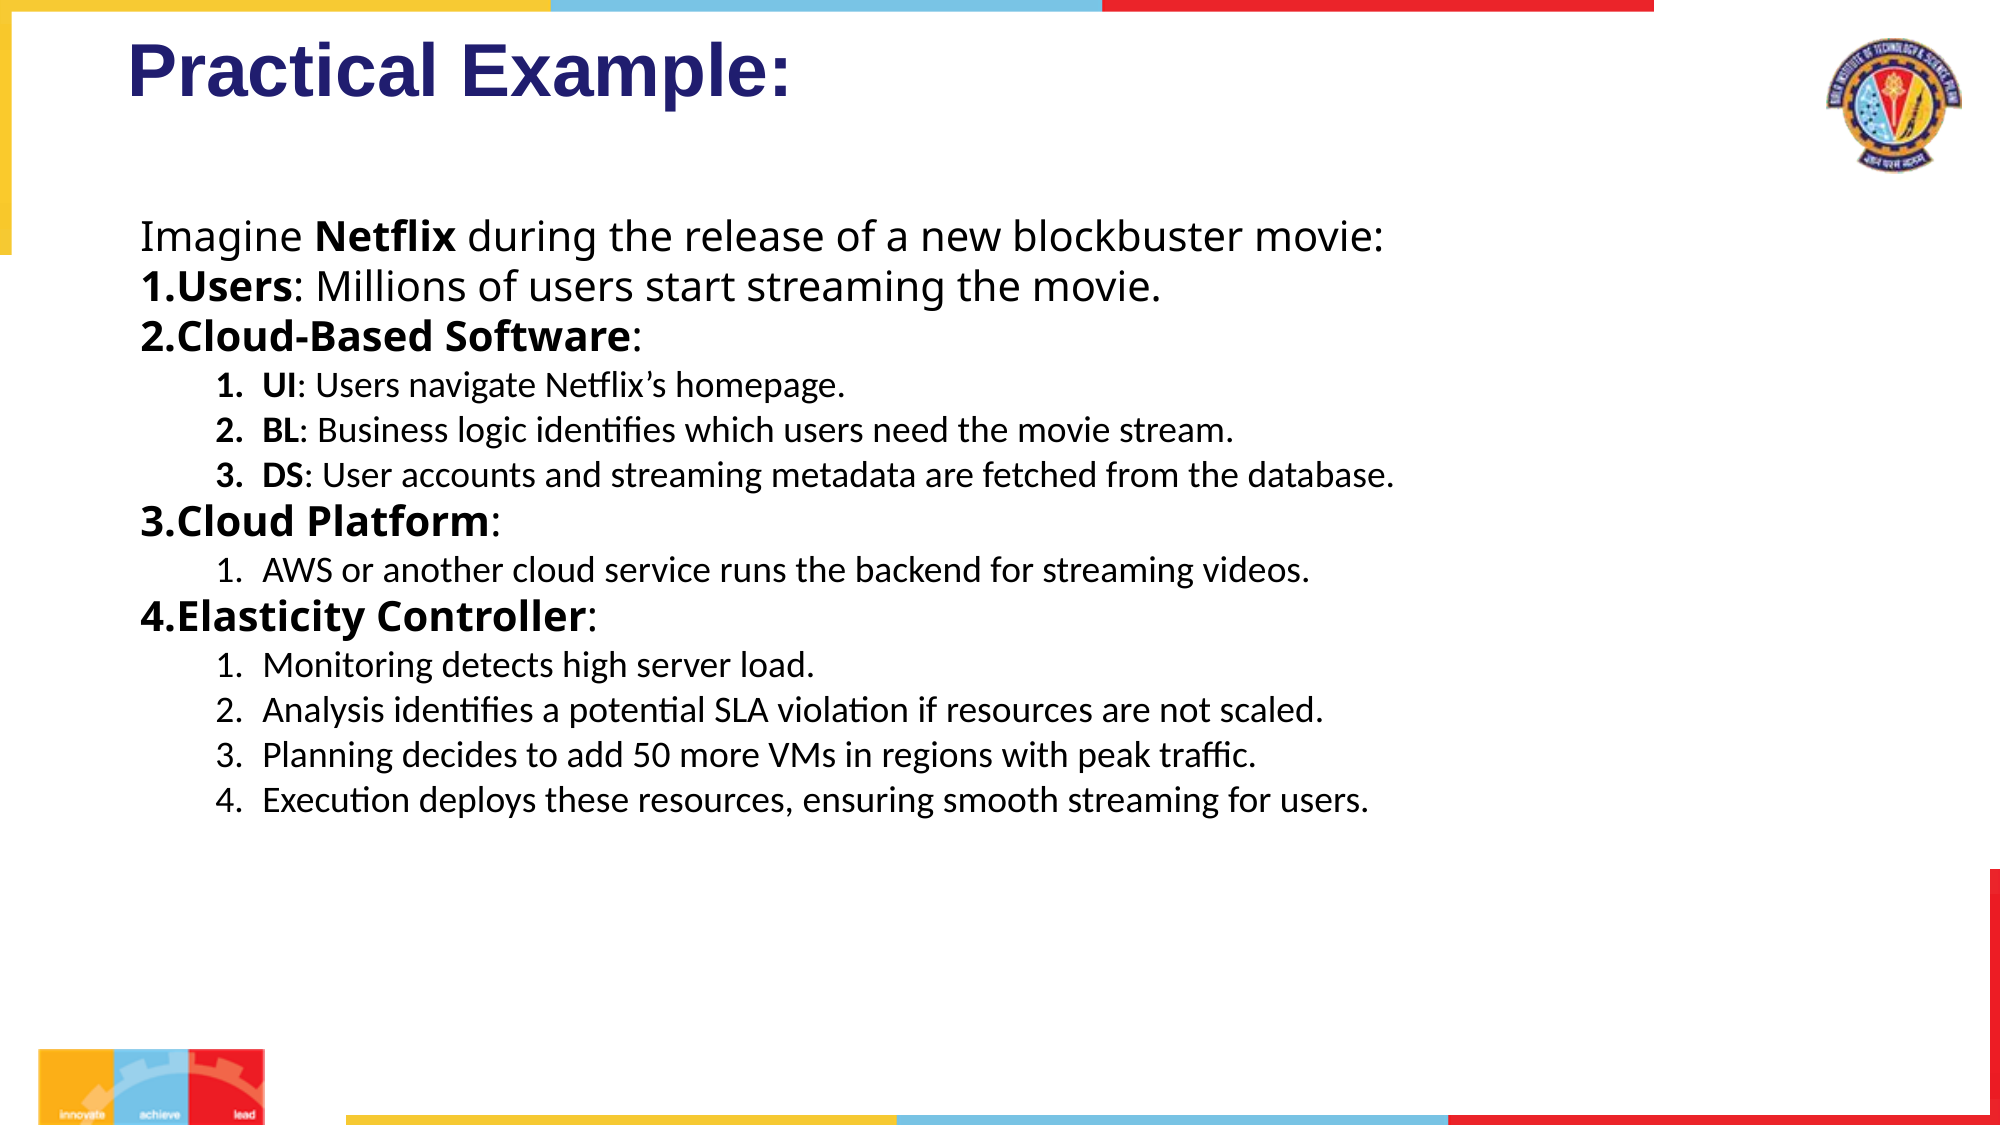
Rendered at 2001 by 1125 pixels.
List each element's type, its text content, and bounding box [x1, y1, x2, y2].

picture [0, 0, 1654, 255]
list Imagine Netflix during the release of a new blockbuster movie: Users: Millions of users start streaming the movie. Cloud-Based Software: UI: Users navigate Netflix’s homepage. BL: Business logic identifies which users need the movie stream. DS: User accounts and streaming metadata are fetched from the database. Cloud Platform: AWS or another cloud service runs the backend for streaming videos. Elasticity Controller: Monitoring detects high server load. Analysis identifies a potential SLA violation if resources are not scaled. Planning decides to add 50 more VMs in regions with peak traffic. Execution deploys these resources, ensuring smooth streaming for users. [140, 209, 1860, 876]
picture [346, 869, 2000, 1125]
title Practical Example: [127, 21, 1873, 204]
picture [1873, 38, 1962, 174]
picture [38, 1049, 265, 1125]
